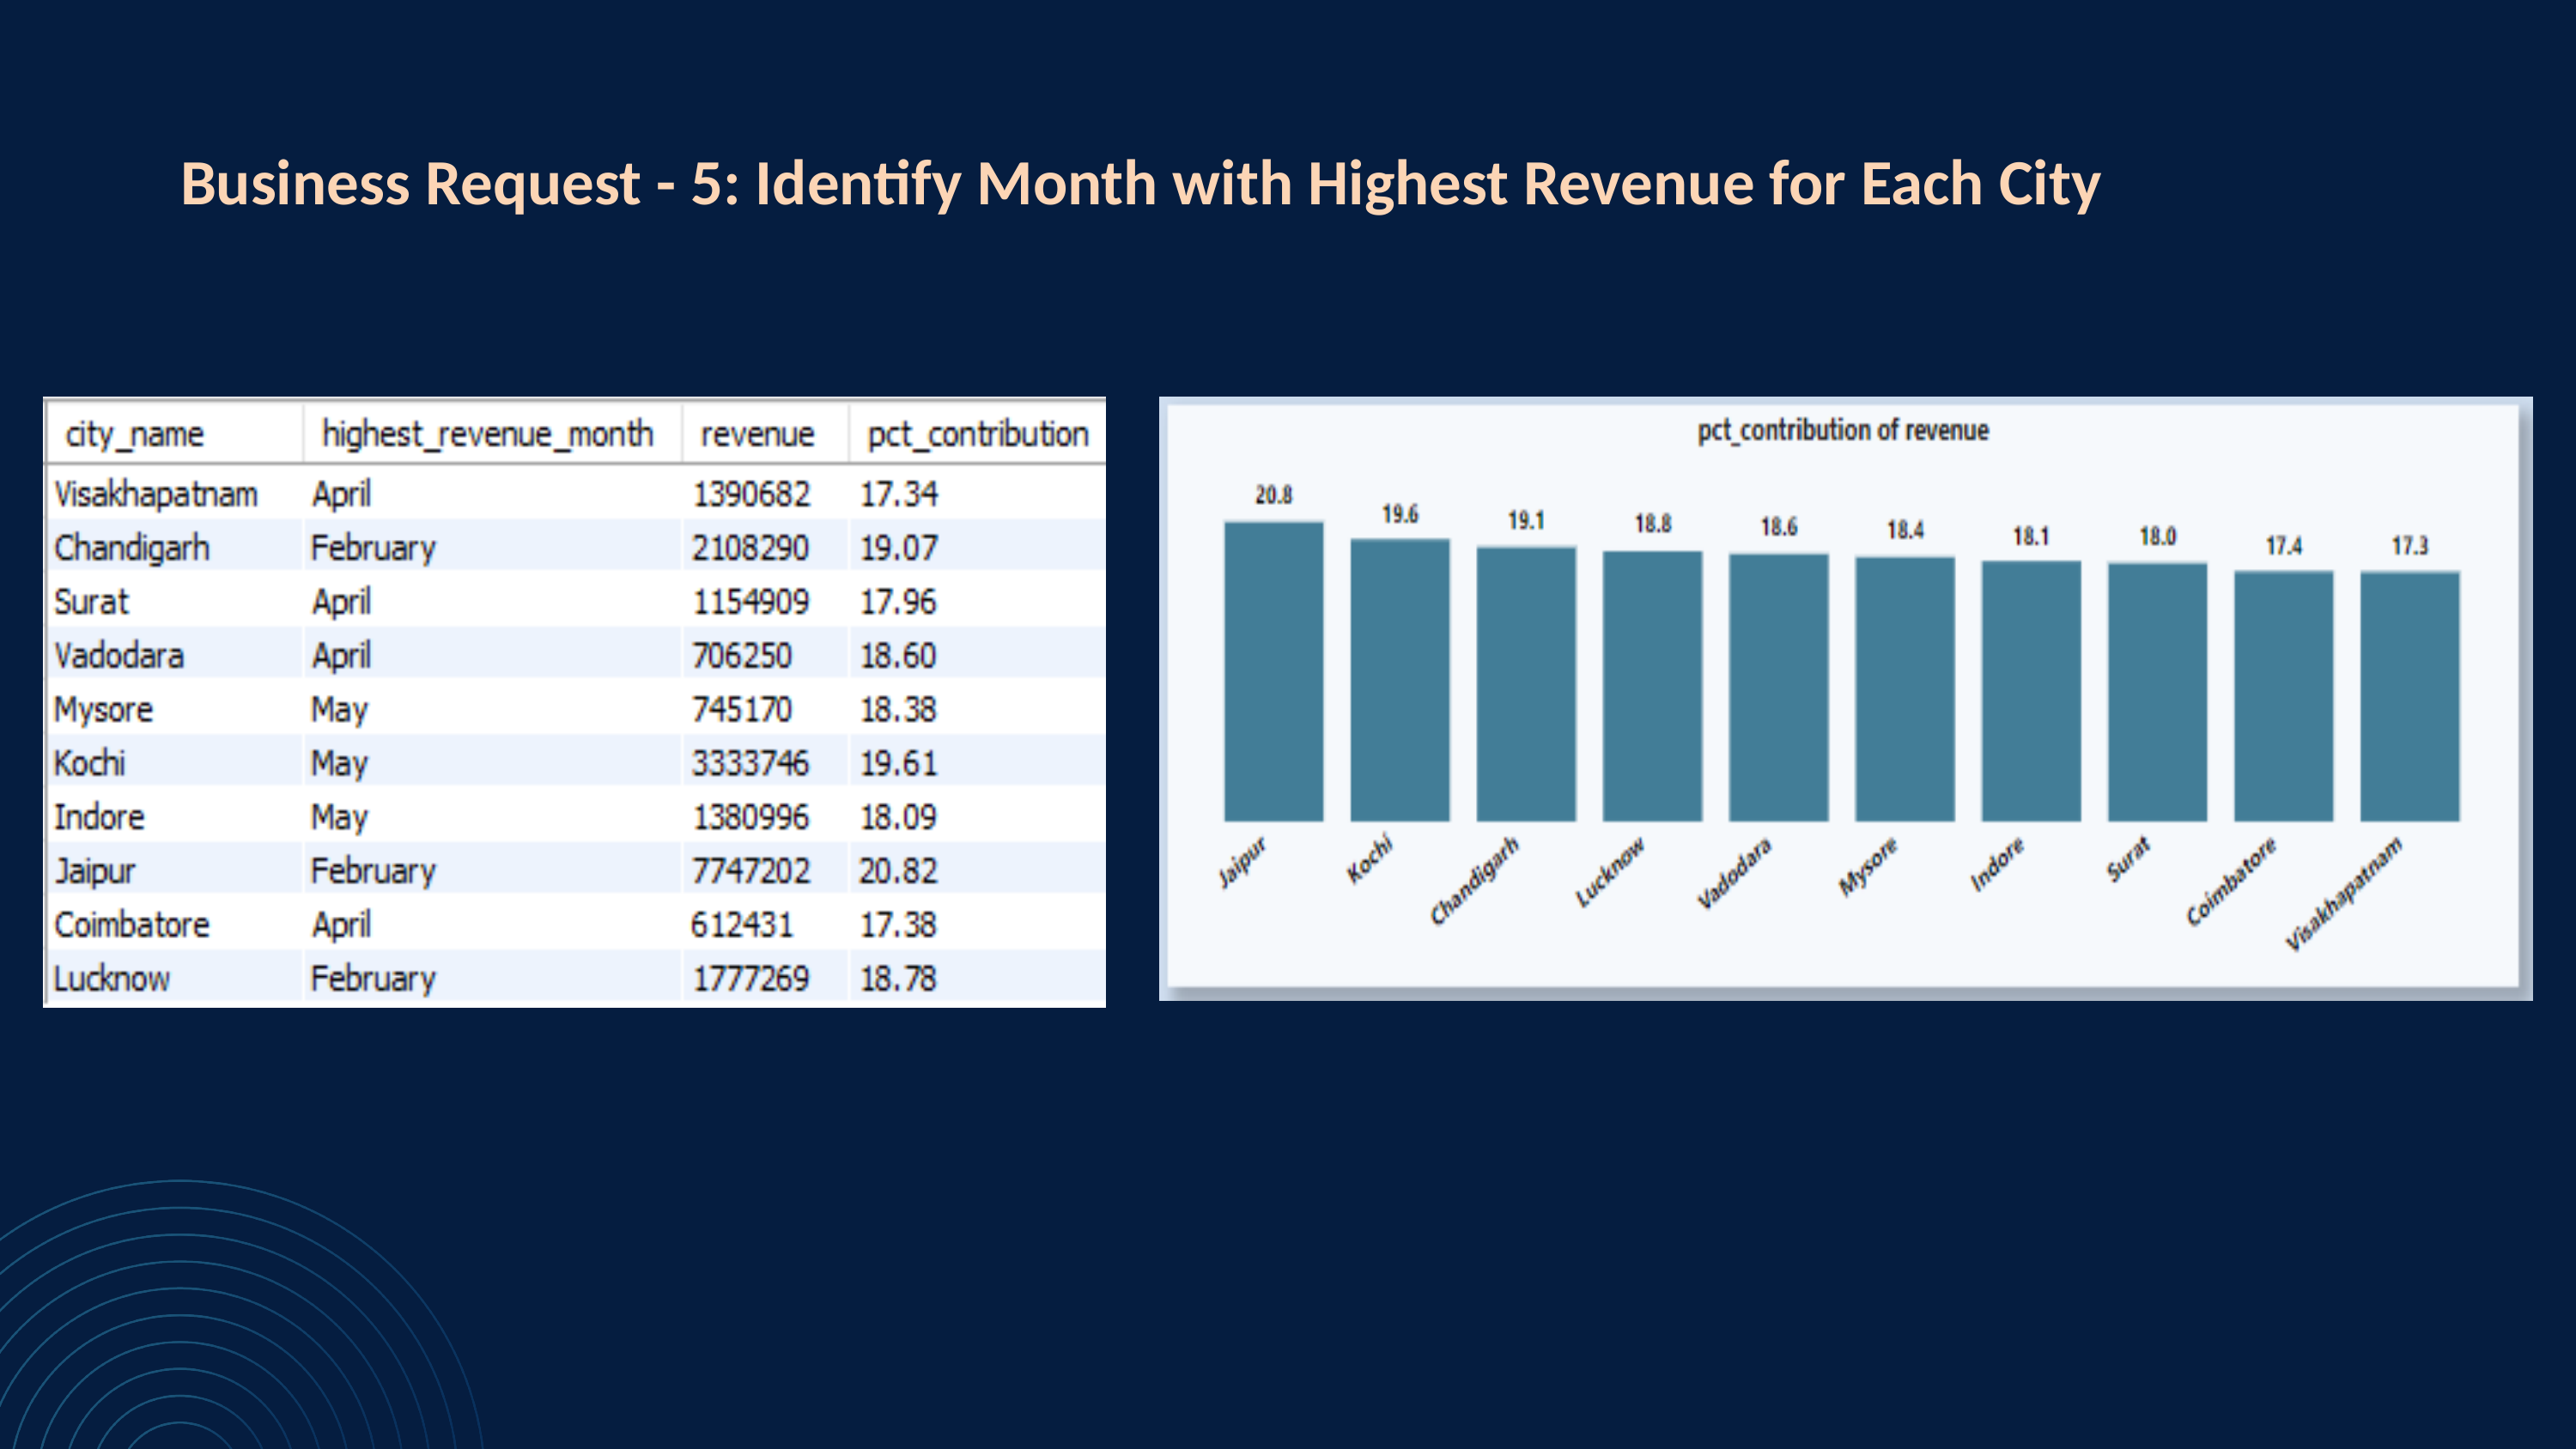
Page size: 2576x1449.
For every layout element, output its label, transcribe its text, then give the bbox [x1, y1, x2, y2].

picture [1158, 397, 2534, 1001]
picture [42, 397, 1106, 1009]
text_box [0, 1179, 486, 1449]
text_box Business Request - 5: Identify Month with Highest Revenue for Each City [167, 134, 2409, 224]
